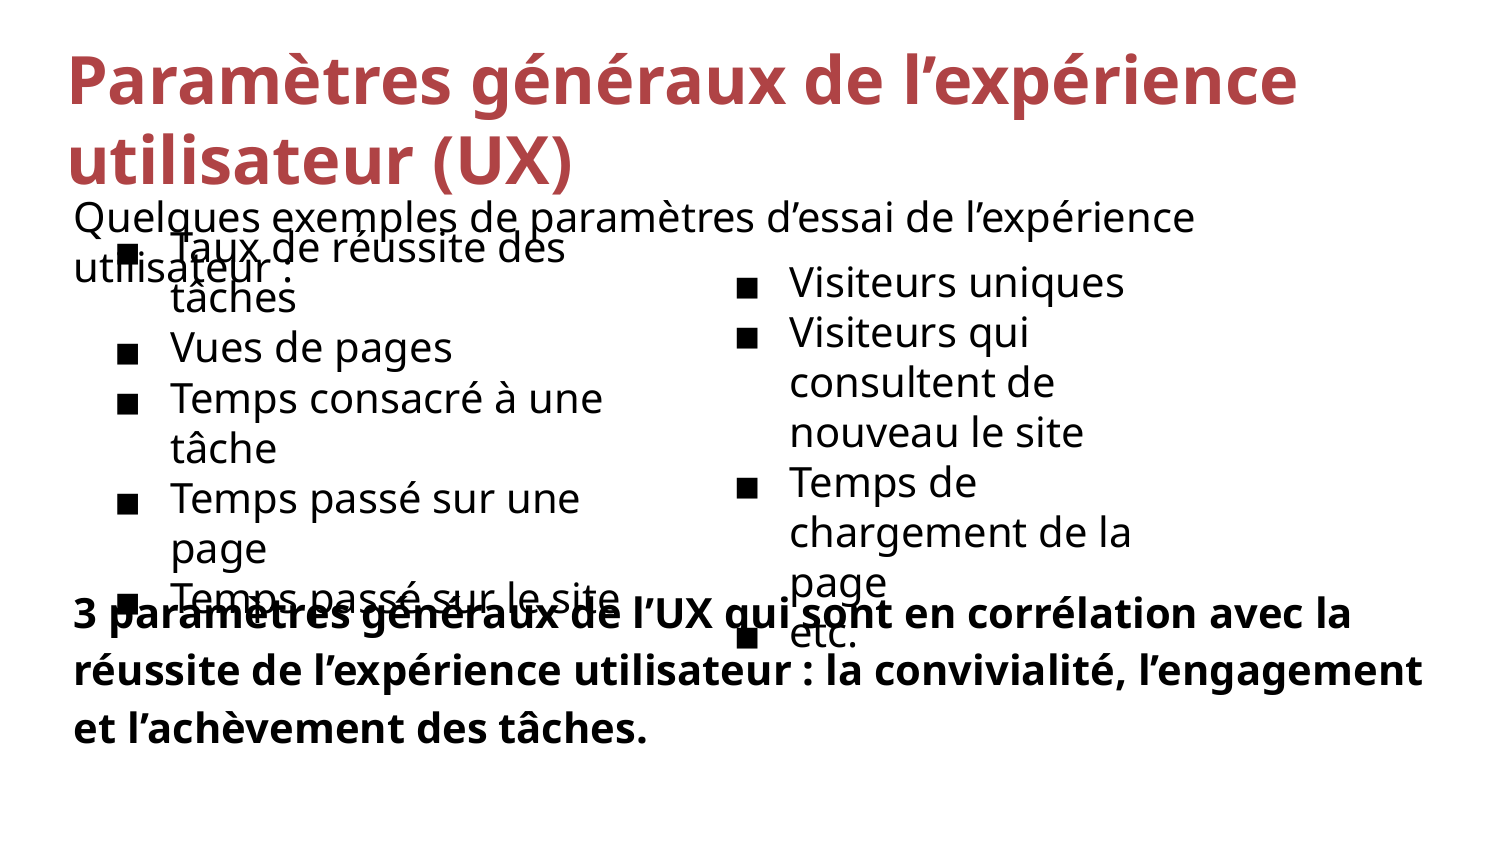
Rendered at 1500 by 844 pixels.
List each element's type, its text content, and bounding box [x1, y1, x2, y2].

title Paramètres généraux de l’expérience utilisateur (UX) [51, 22, 1449, 126]
list Quelques exemples de paramètres d’essai de l’expérience utilisateur : [58, 175, 1420, 277]
text_box Visiteurs uniques Visiteurs qui consultent de nouveau le site Temps de chargement de la page etc. [699, 240, 1238, 526]
text_box Taux de réussite des tâches Vues de pages Temps consacré à une tâche Temps passé sur une page Temps passé sur le site [80, 206, 660, 600]
text_box 3 paramètres généraux de l’UX qui sont en corrélation avec la réussite de l’expérience utilisateur : la convivialité, l’engagement et l’achèvement des tâches. [58, 563, 1469, 844]
